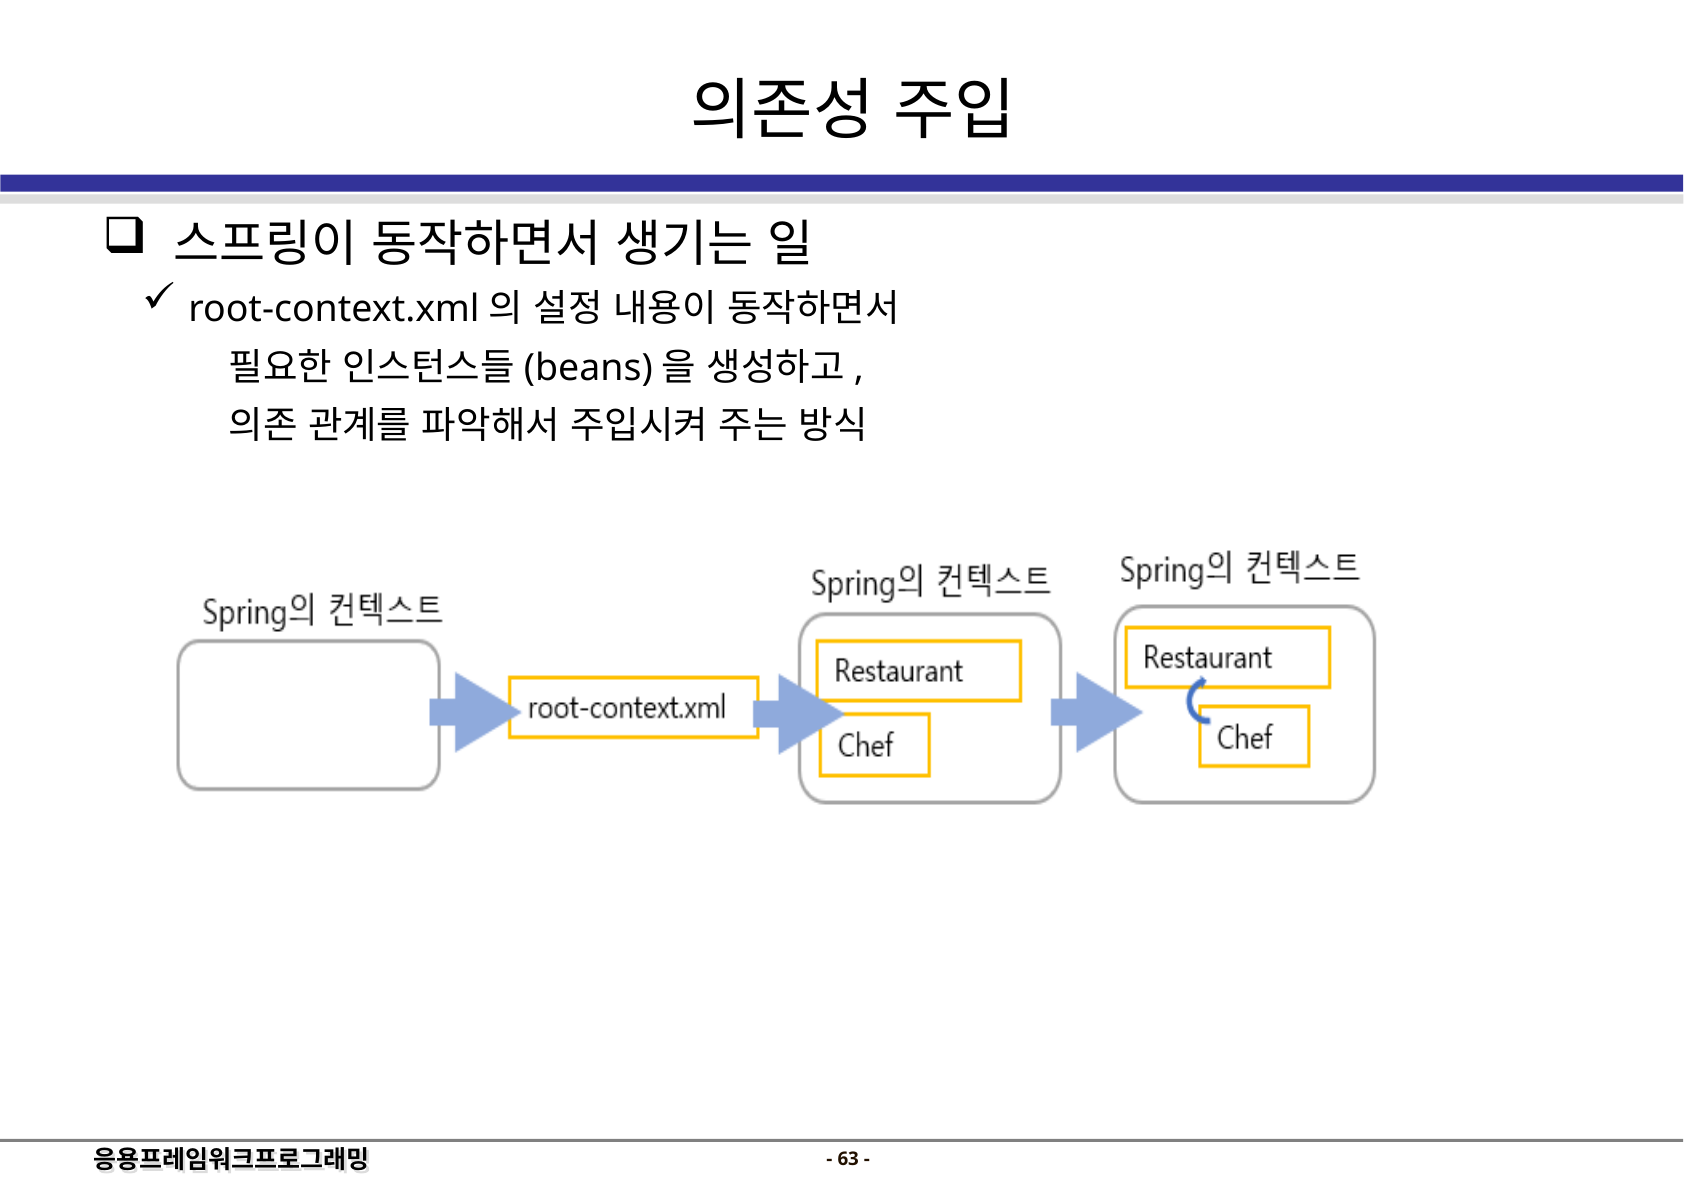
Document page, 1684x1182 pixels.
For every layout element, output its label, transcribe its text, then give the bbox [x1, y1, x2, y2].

picture [156, 530, 1395, 828]
text_box 의존성 주입 [156, 59, 1551, 155]
slide_number - 62 - [671, 1138, 1026, 1182]
text_box 스프링이 동작하면서 생기는 일 root-context.xml의 설정 내용이 동작하면서 필요한 인스턴스들(beans)을 생성하고, 의존 관계를 파악해서 주입시켜 주는 방식 [87, 204, 1607, 513]
